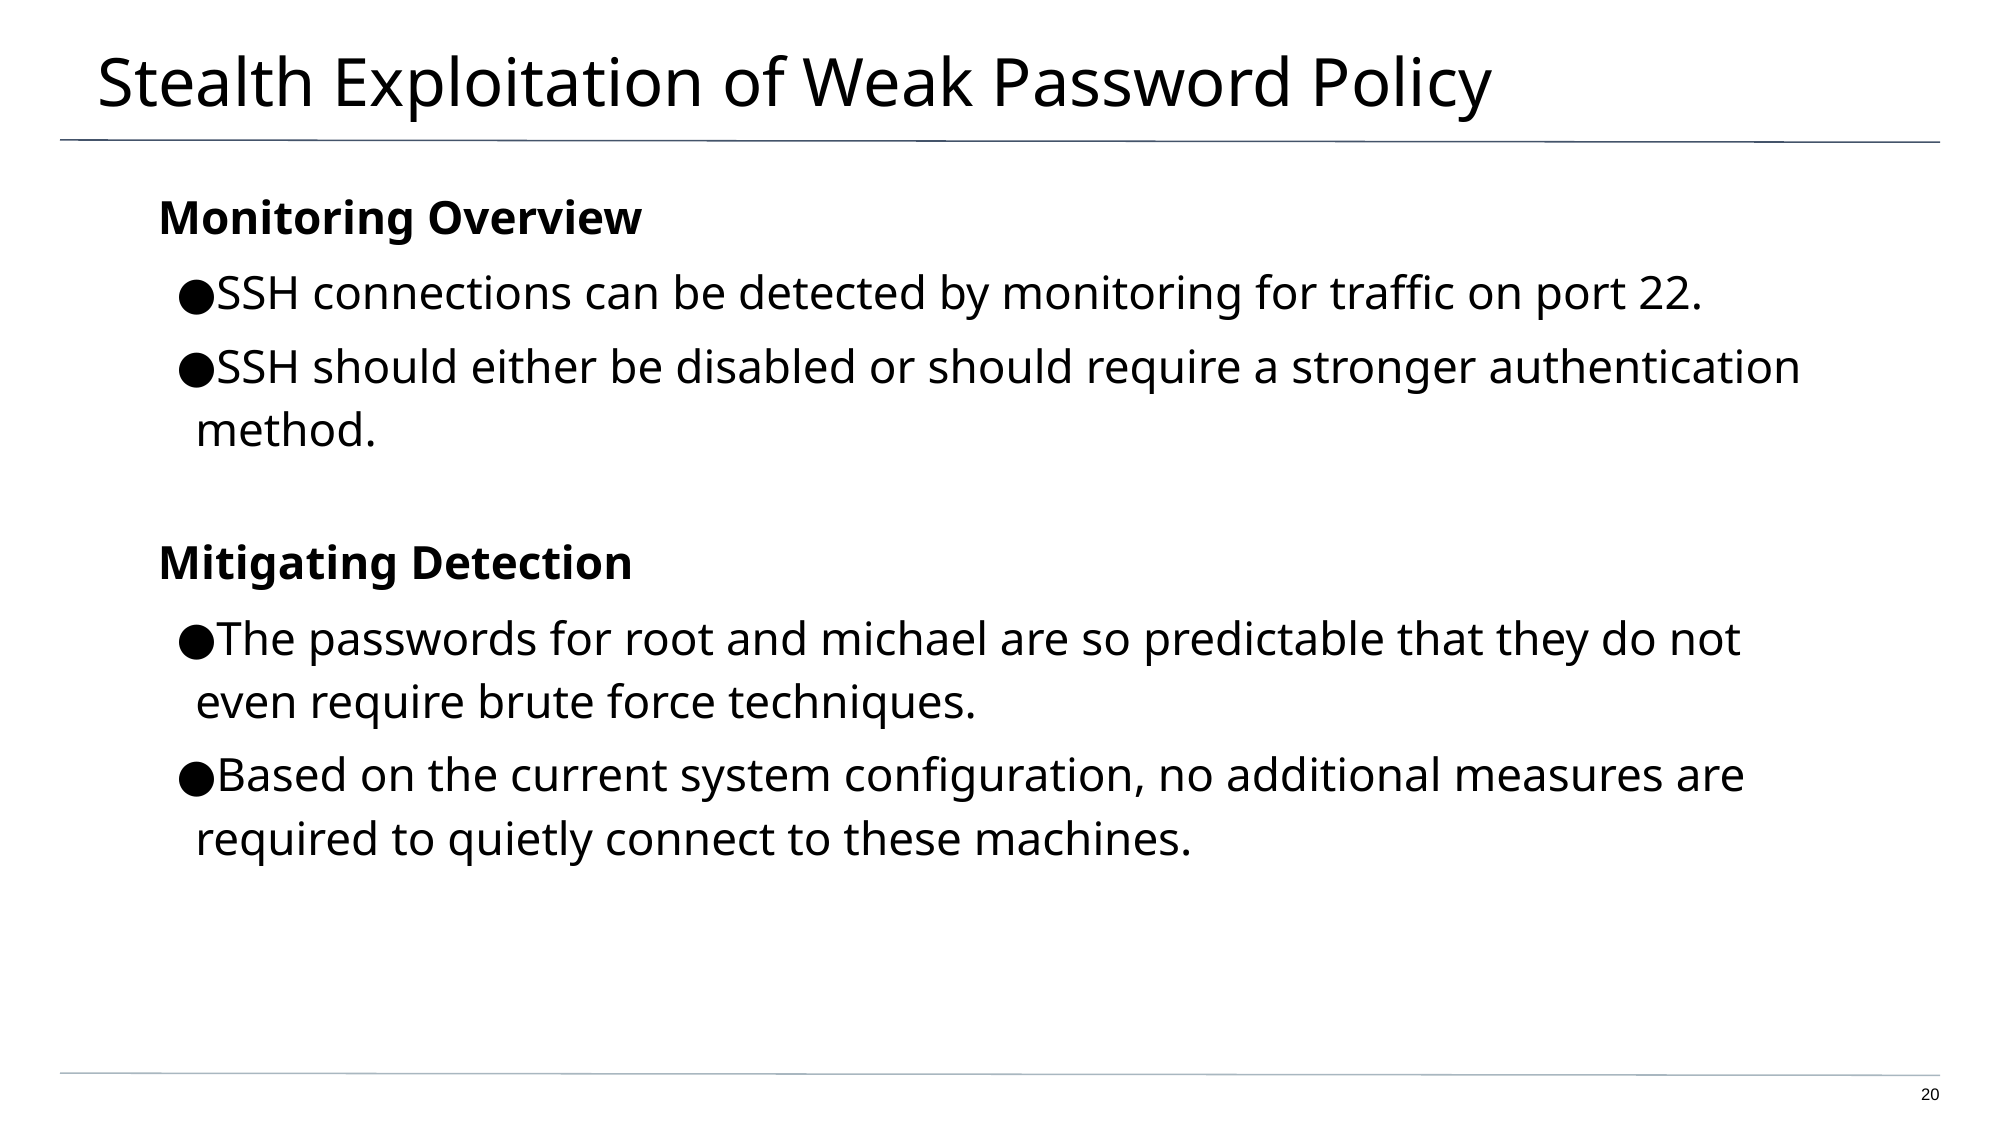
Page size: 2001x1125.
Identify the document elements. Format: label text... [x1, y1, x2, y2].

title Stealth Exploitation of Weak Password Policy [0, 0, 2000, 117]
slide_number ‹#› [1882, 1084, 1940, 1108]
list Monitoring Overview SSH connections can be detected by monitoring for traffic on port 22. SSH should either be disabled or should require a stronger authentication method. Mitigating Detection The passwords for root and michael are so predictable that they do not even require brute force techniques. Based on the current system configuration, no additional measures are required to quietly connect to these machines. [57, 188, 1940, 998]
